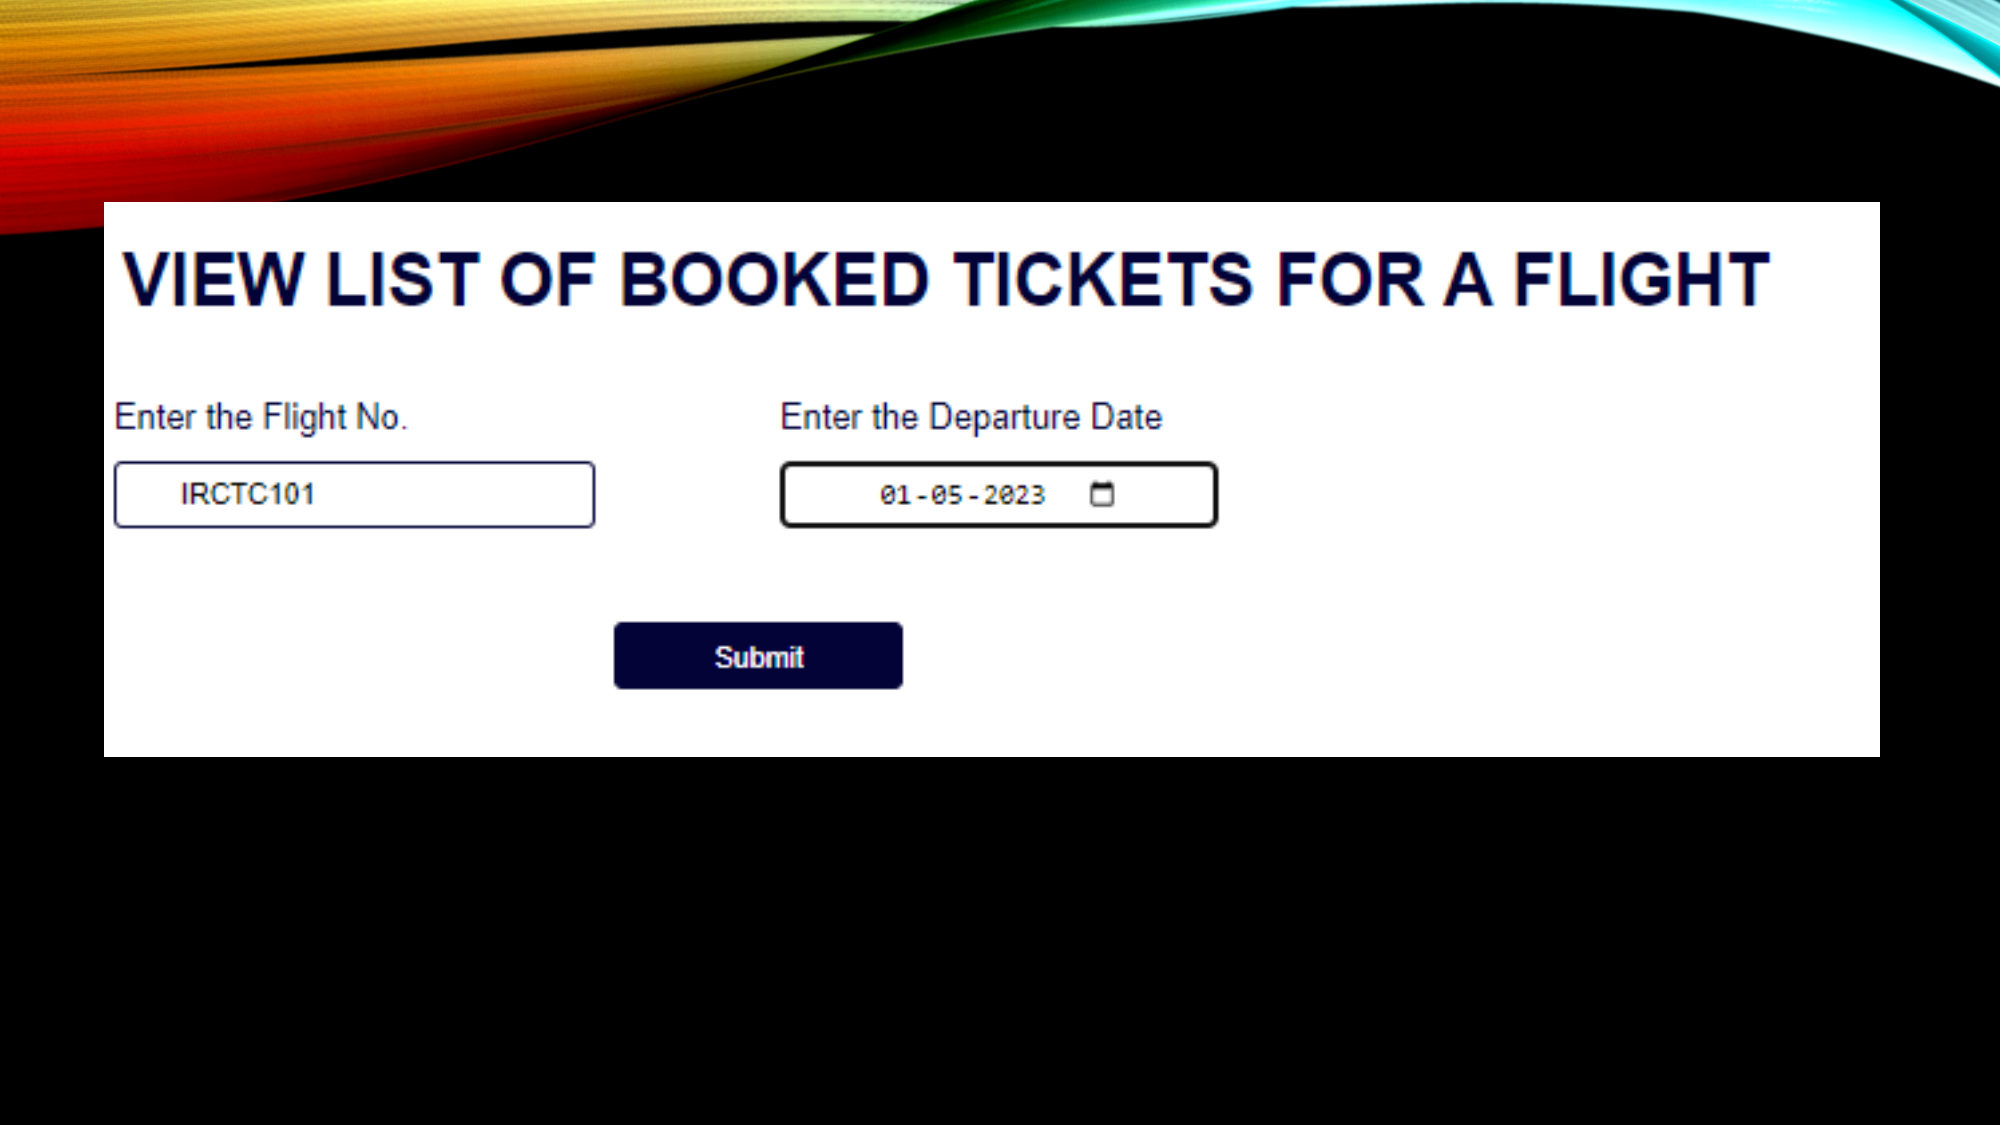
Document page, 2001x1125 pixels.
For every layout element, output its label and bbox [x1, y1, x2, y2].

picture [0, 0, 2000, 757]
